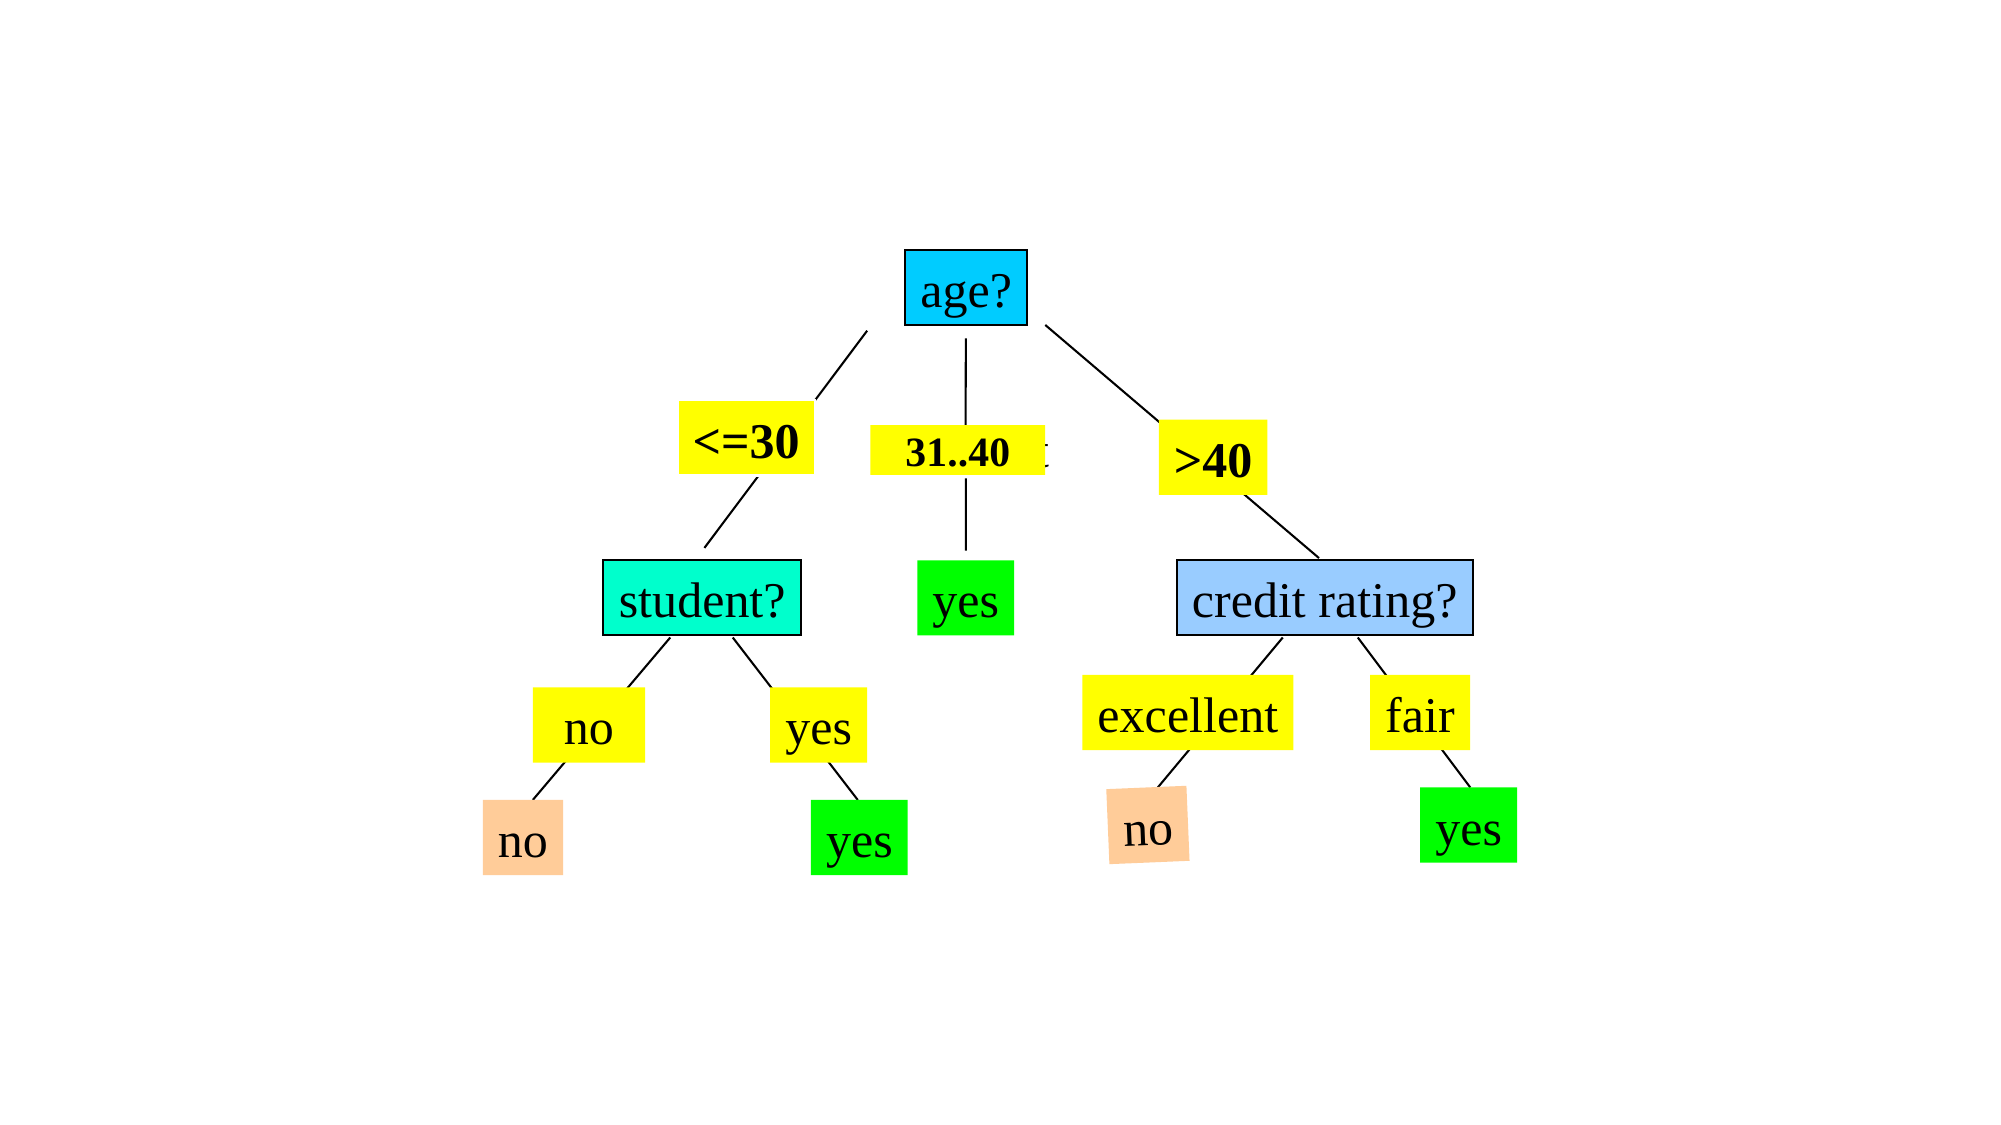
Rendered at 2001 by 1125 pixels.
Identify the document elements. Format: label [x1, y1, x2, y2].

text_box [482, 249, 1518, 875]
